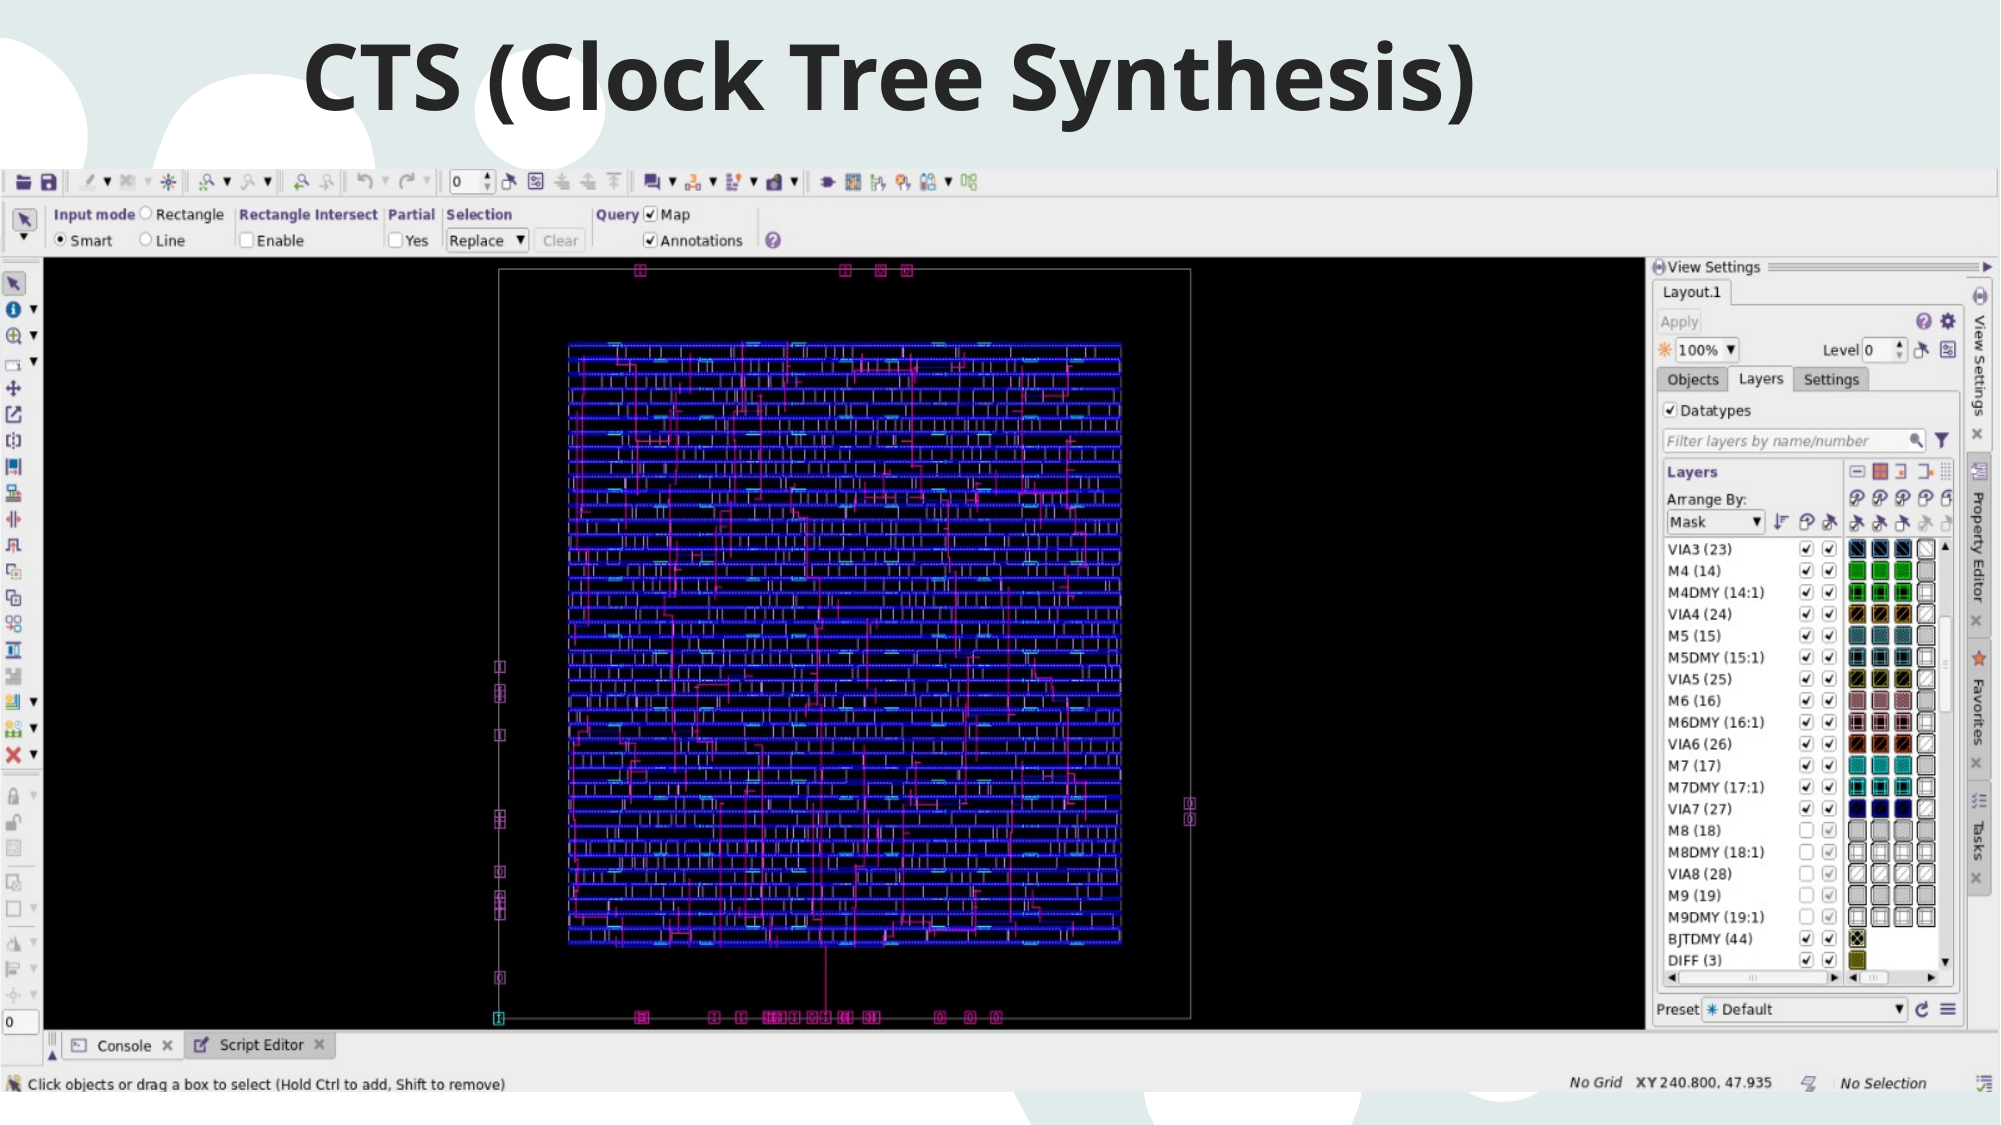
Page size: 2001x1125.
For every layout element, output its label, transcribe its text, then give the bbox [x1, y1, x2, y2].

title CTS (Clock Tree Synthesis) [0, 0, 1801, 137]
picture [0, 169, 2000, 1092]
